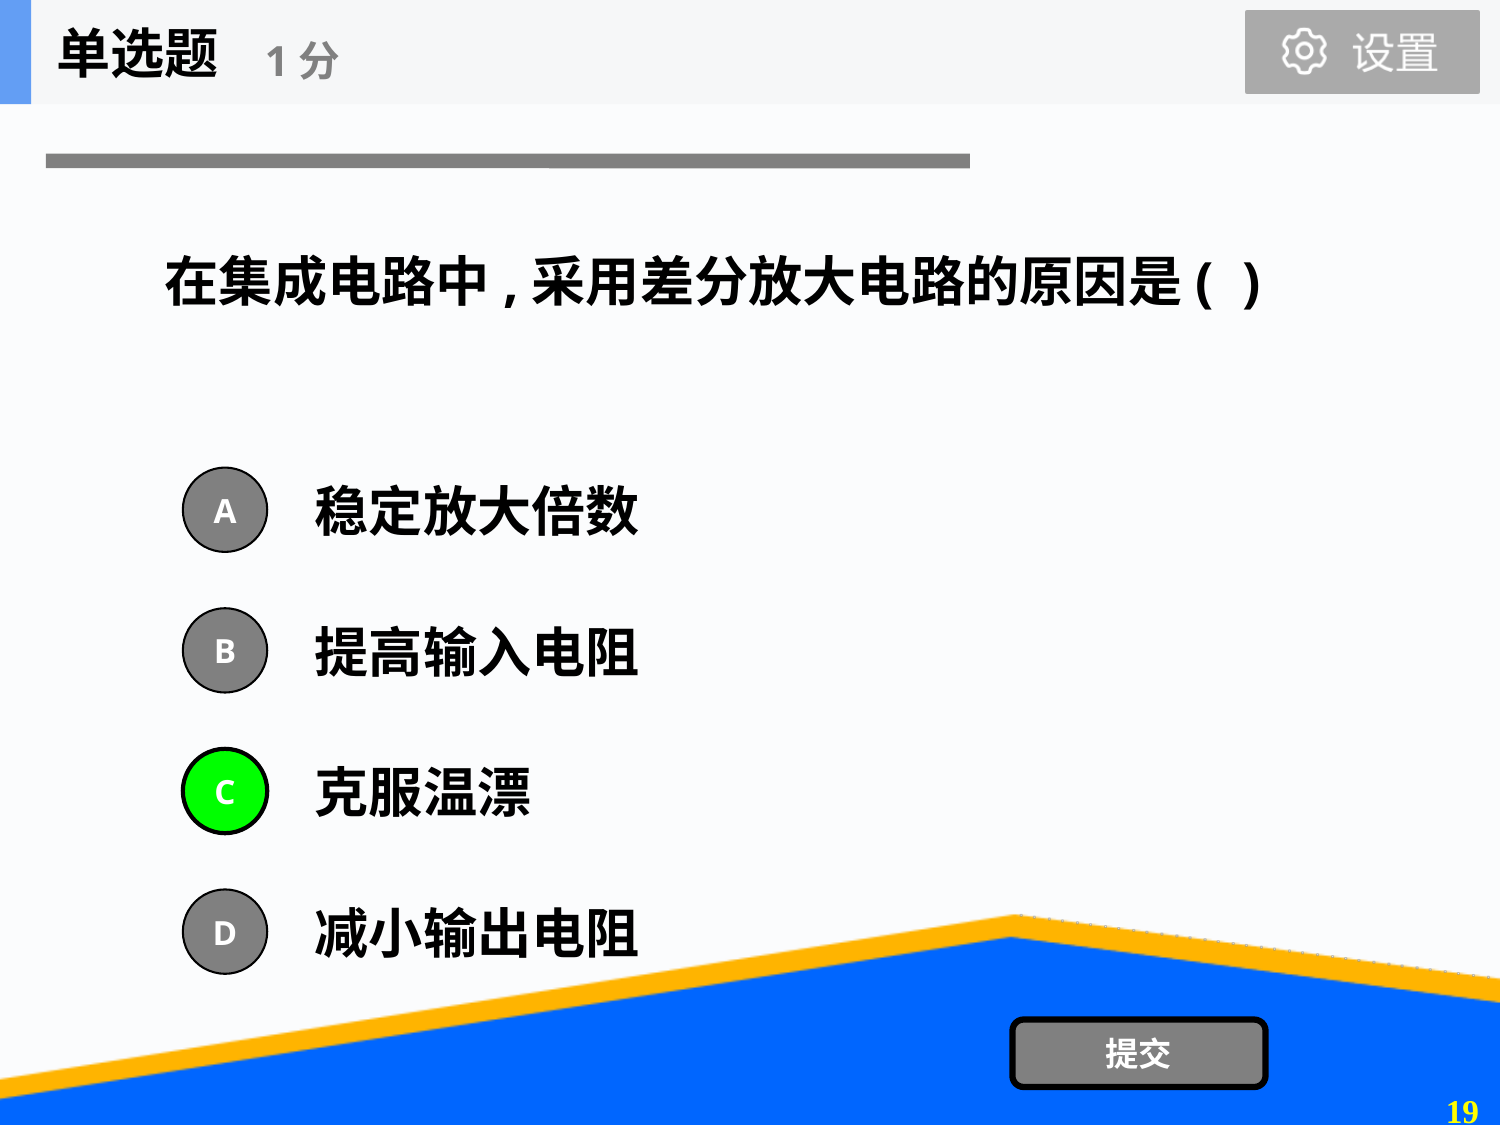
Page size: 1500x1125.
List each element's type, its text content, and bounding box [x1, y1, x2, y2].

text_box 克服温漂 [299, 738, 1350, 844]
text_box 在集成电路中,采用差分放大电路的原因是( ) [149, 113, 1350, 456]
text_box 减小输出电阻 [299, 878, 1350, 985]
text_box 稳定放大倍数 [299, 456, 1350, 563]
text_box 提交 [1010, 1017, 1268, 1090]
slide_number 18 [1399, 1082, 1495, 1125]
text_box D [180, 887, 270, 976]
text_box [0, 0, 1500, 105]
text_box A [180, 465, 270, 555]
picture [0, 105, 1500, 1125]
text_box 提高输入电阻 [299, 597, 1350, 703]
text_box B [180, 606, 270, 695]
picture [1245, 10, 1480, 94]
text_box C [180, 746, 270, 836]
